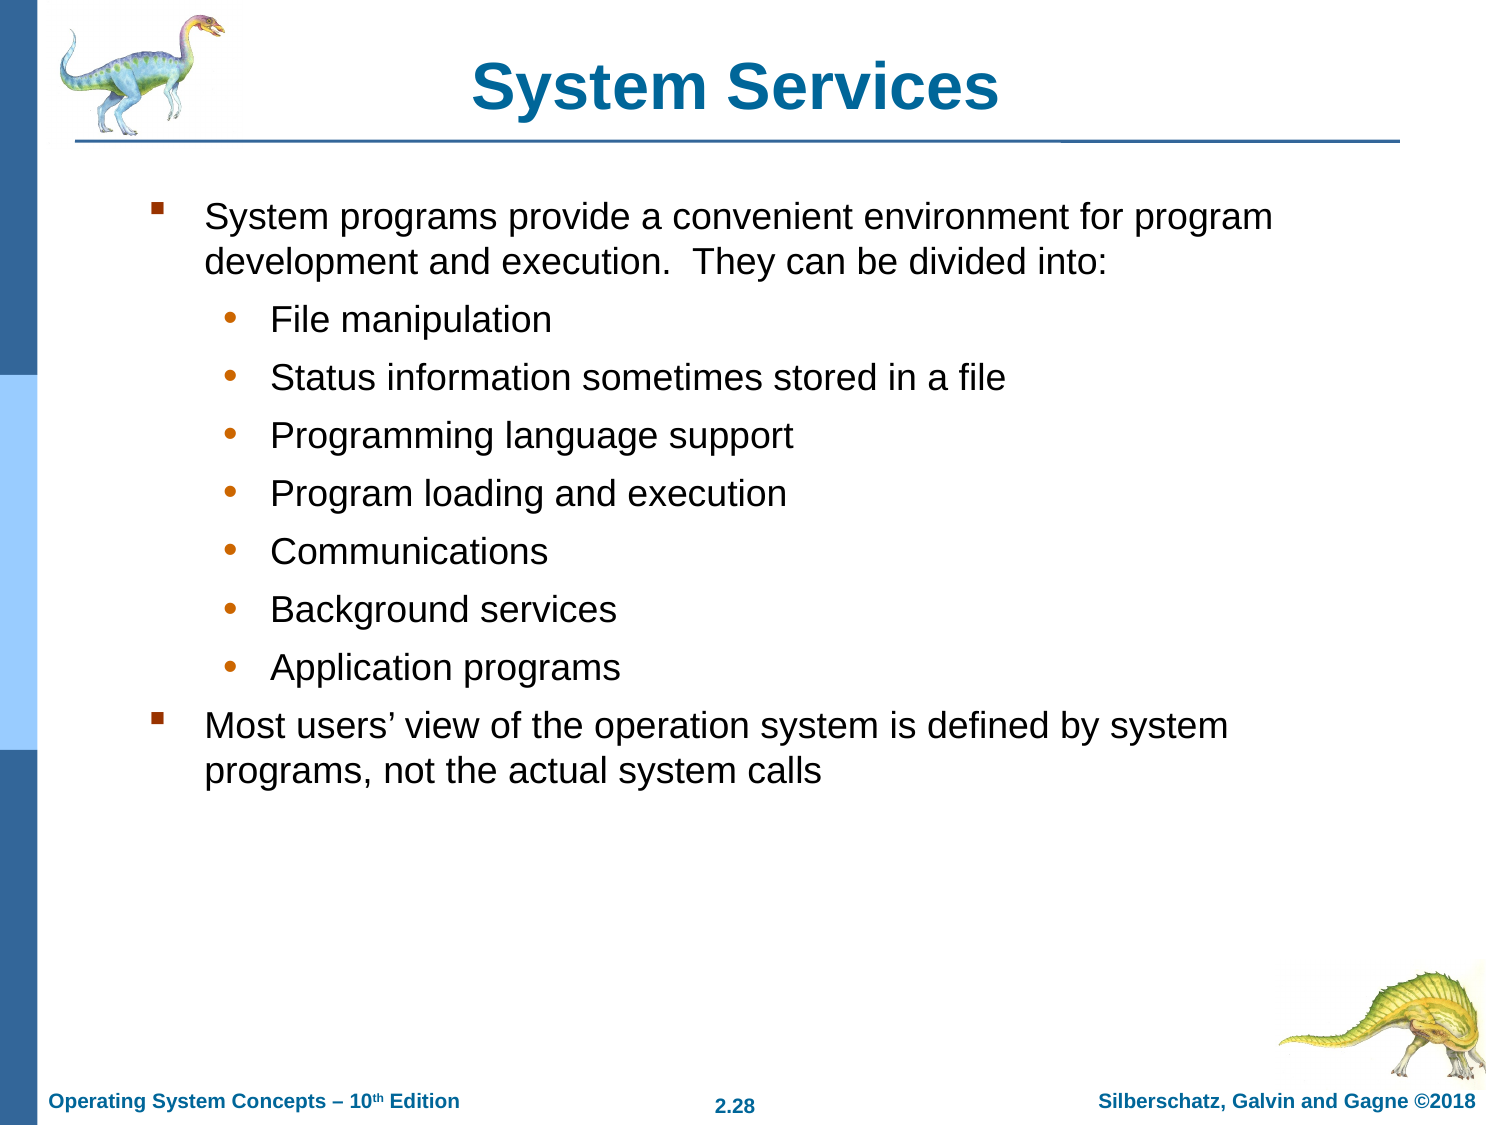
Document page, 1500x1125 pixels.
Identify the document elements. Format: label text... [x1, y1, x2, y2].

picture [1275, 959, 1486, 1090]
picture [46, 0, 243, 149]
list System programs provide a convenient environment for program development and execution. They can be divided into: File manipulation Status information sometimes stored in a file Programming language support Program loading and execution Communications Background services Application programs Most users’ view of the operation system is defined by system programs, not the actual system calls [133, 184, 1398, 953]
title System Services [75, 35, 1398, 131]
